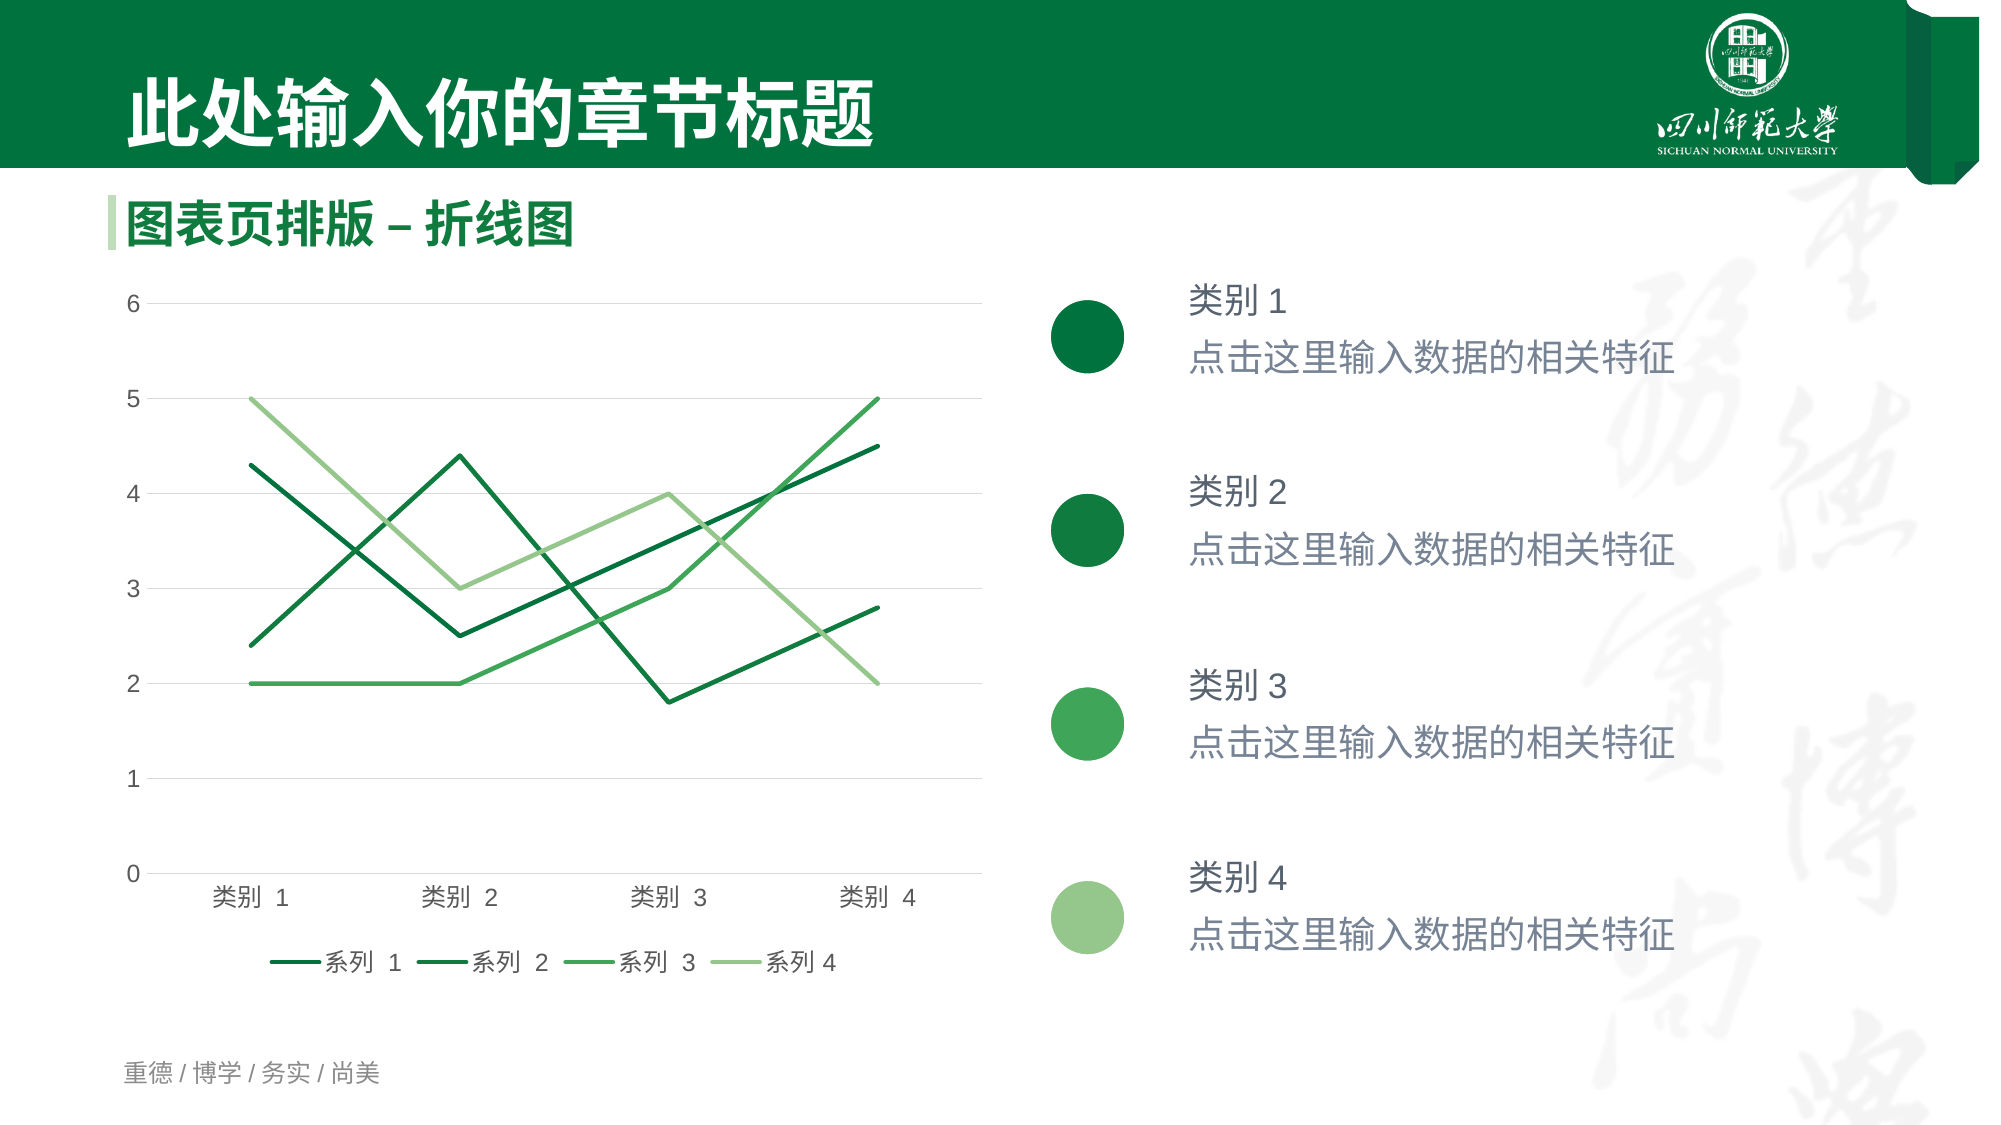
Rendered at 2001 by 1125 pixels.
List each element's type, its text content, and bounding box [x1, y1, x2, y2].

text_box 01 [94, 0, 333, 193]
footer 重德/博学/务实/尚美 [108, 1042, 784, 1103]
text_box 点击这里输入数据的相关特征 [1174, 711, 1793, 771]
text_box 类别1 [1174, 271, 1360, 326]
chart [108, 276, 1000, 986]
text_box 点击这里输入数据的相关特征 [1174, 518, 1793, 579]
text_box 类别3 [1174, 655, 1360, 711]
text_box [1047, 296, 1128, 377]
text_box 图表页排版 – 折线图 [110, 185, 1000, 261]
text_box 类别4 [1174, 847, 1360, 903]
text_box [1047, 877, 1128, 958]
text_box 此处输入你的章节标题 [110, 58, 1421, 164]
text_box 类别2 [1174, 461, 1360, 518]
text_box [1047, 684, 1128, 765]
text_box 点击这里输入数据的相关特征 [1174, 326, 1793, 387]
text_box 点击这里输入数据的相关特征 [1174, 903, 1793, 963]
text_box [1047, 490, 1128, 571]
